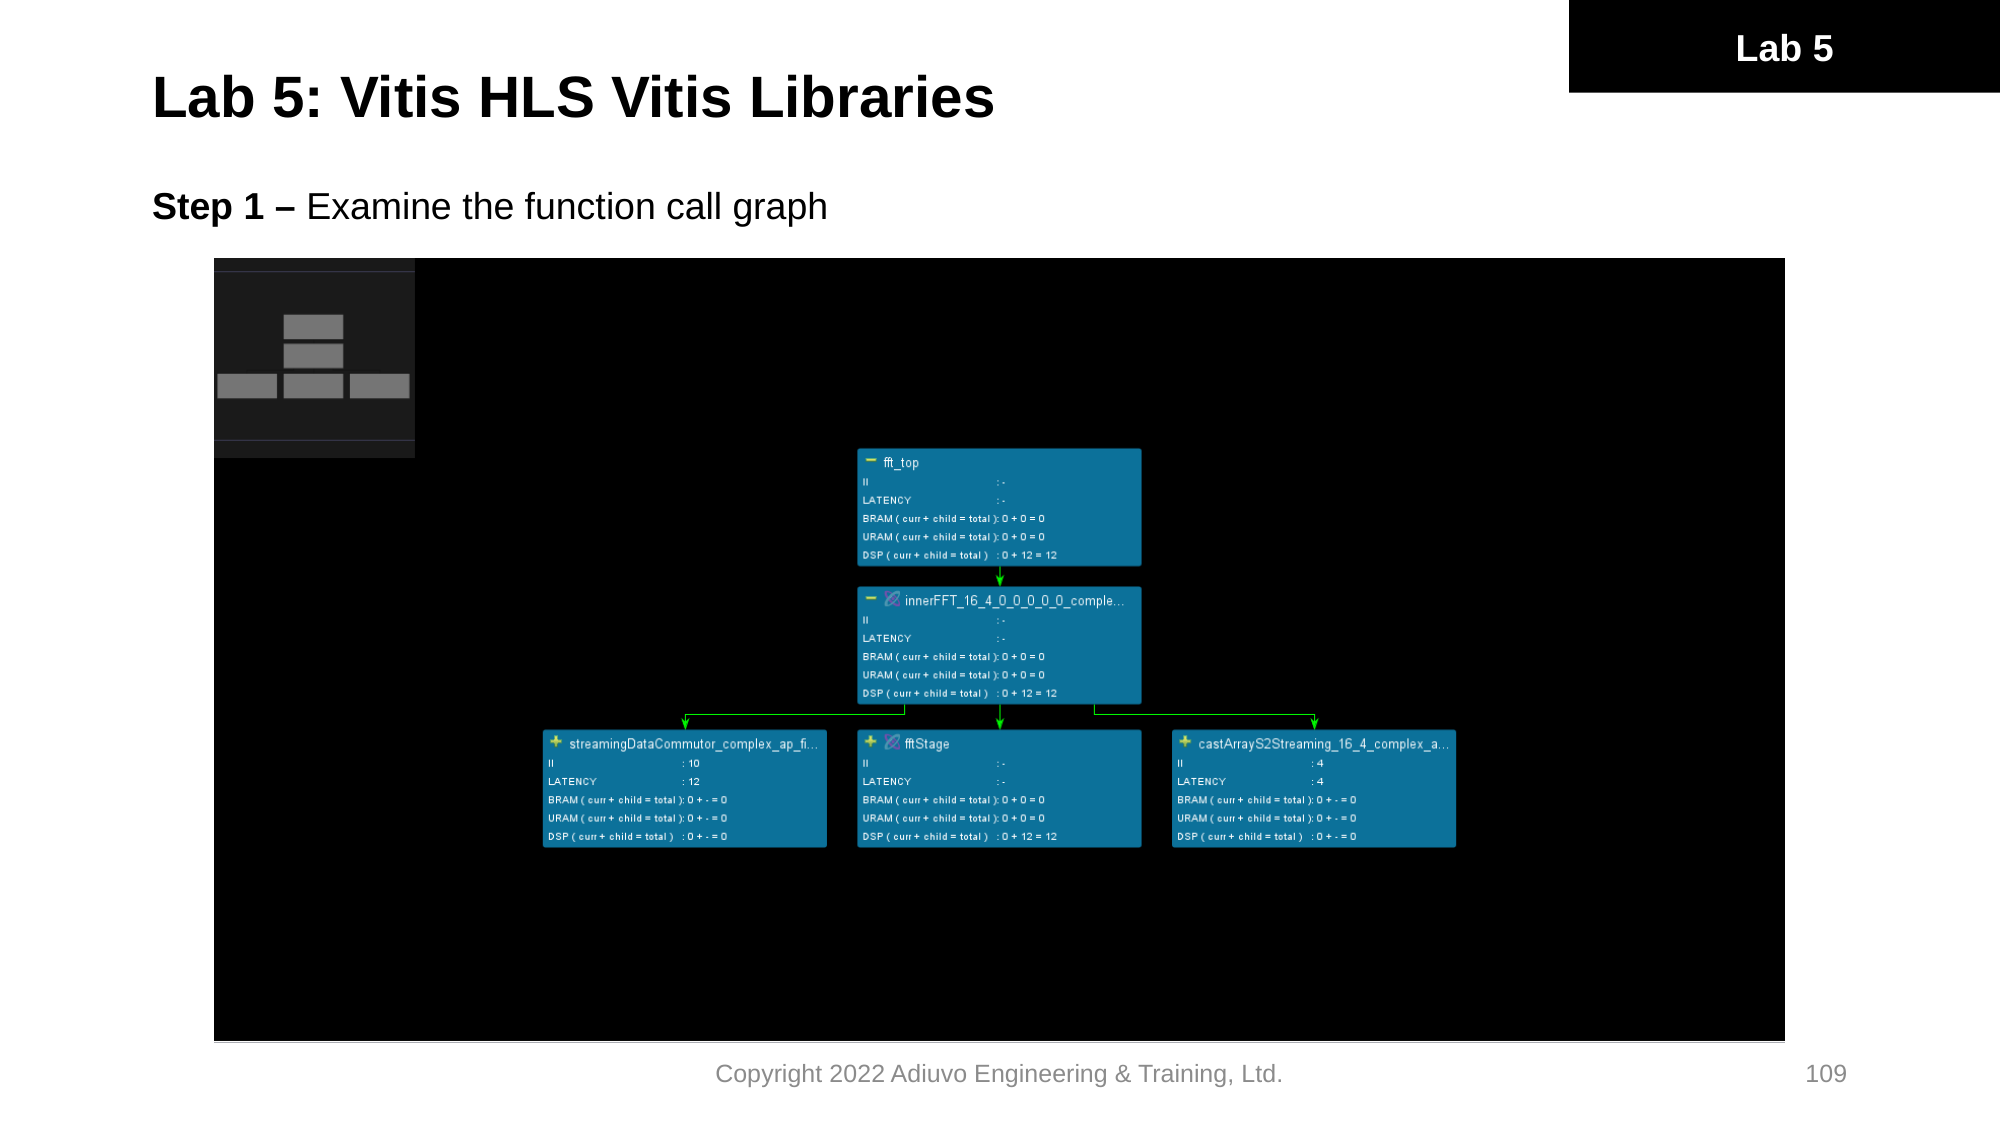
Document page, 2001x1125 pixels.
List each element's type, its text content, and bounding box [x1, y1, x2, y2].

footer Copyright 2022 Adiuvo Engineering & Training, Ltd. [662, 1043, 1338, 1103]
title Lab 5: Vitis HLS Vitis Libraries [137, 59, 1863, 153]
picture [214, 258, 1785, 1043]
slide_number 109 [1412, 1042, 1863, 1103]
text_box Lab 5 [1568, 0, 2000, 94]
text_box Step 1 – Examine the function call graph [137, 175, 1863, 325]
